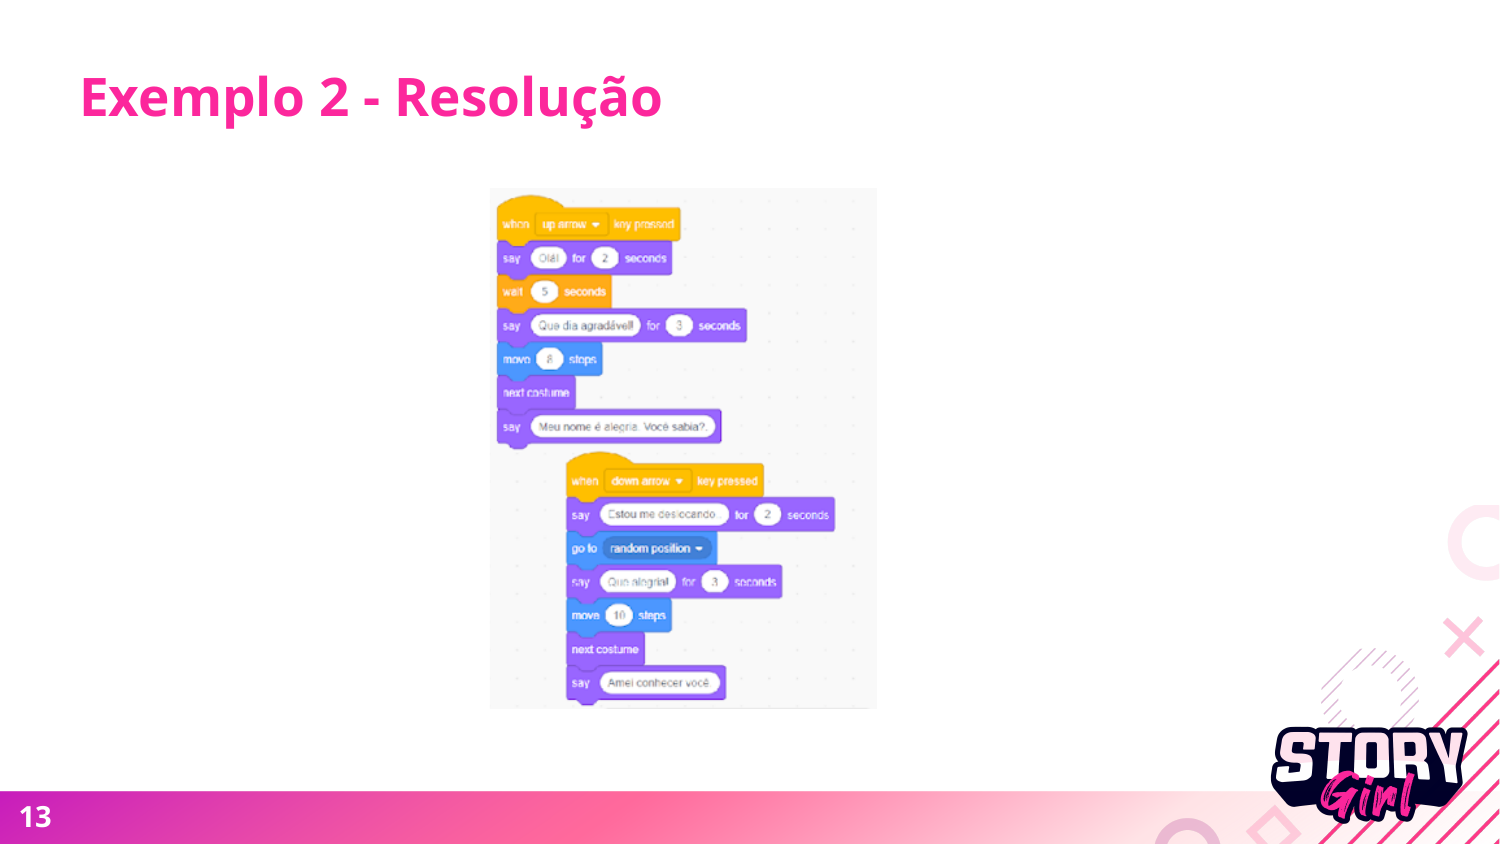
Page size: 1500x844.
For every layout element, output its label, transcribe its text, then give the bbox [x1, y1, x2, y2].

picture [489, 188, 878, 710]
title Exemplo 2 - Resolução [64, 48, 1434, 142]
slide_number ‹#› [0, 785, 71, 844]
picture [71, 505, 1500, 844]
